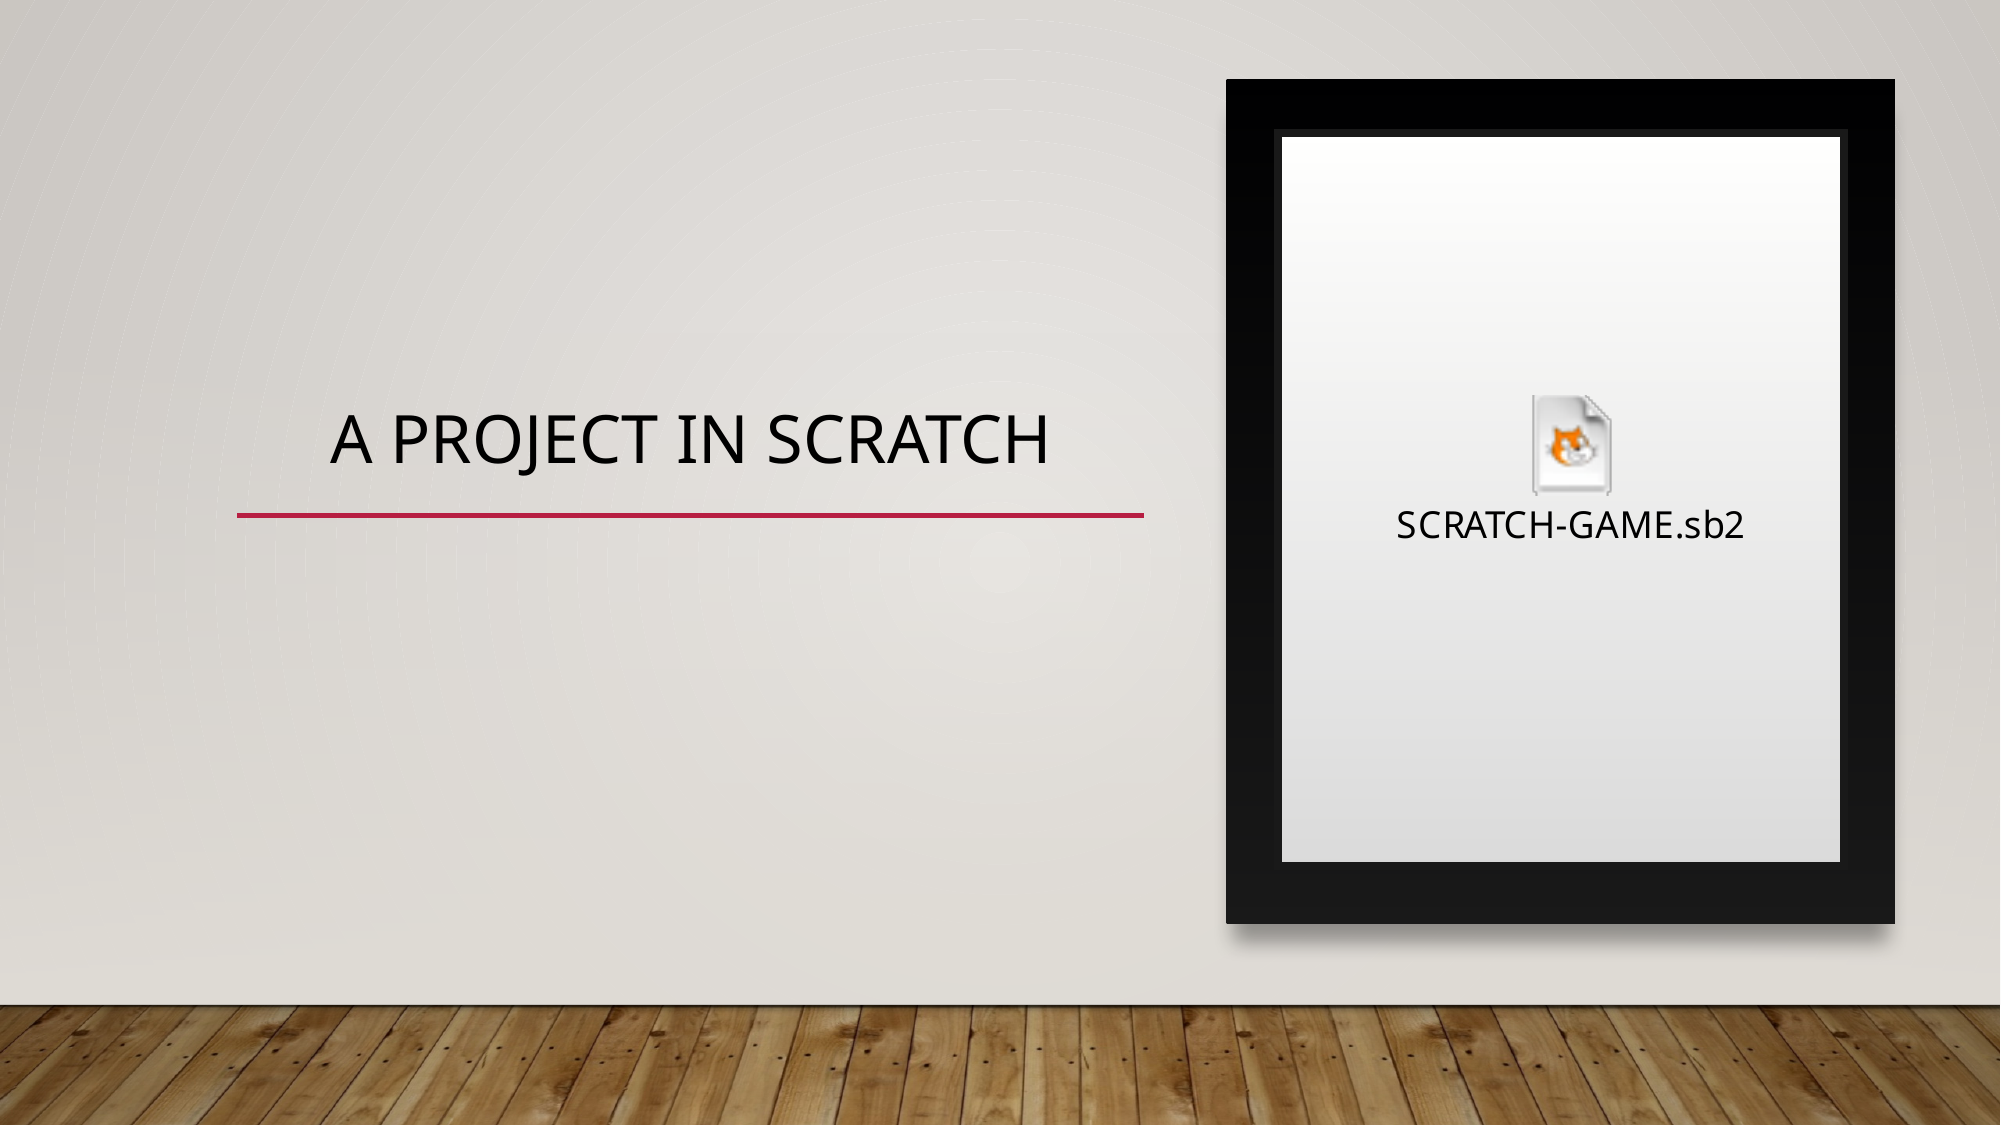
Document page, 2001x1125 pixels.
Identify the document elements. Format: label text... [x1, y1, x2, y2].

picture [0, 1005, 2000, 1125]
title A project in scratch [238, 185, 1146, 486]
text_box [1362, 395, 1780, 561]
